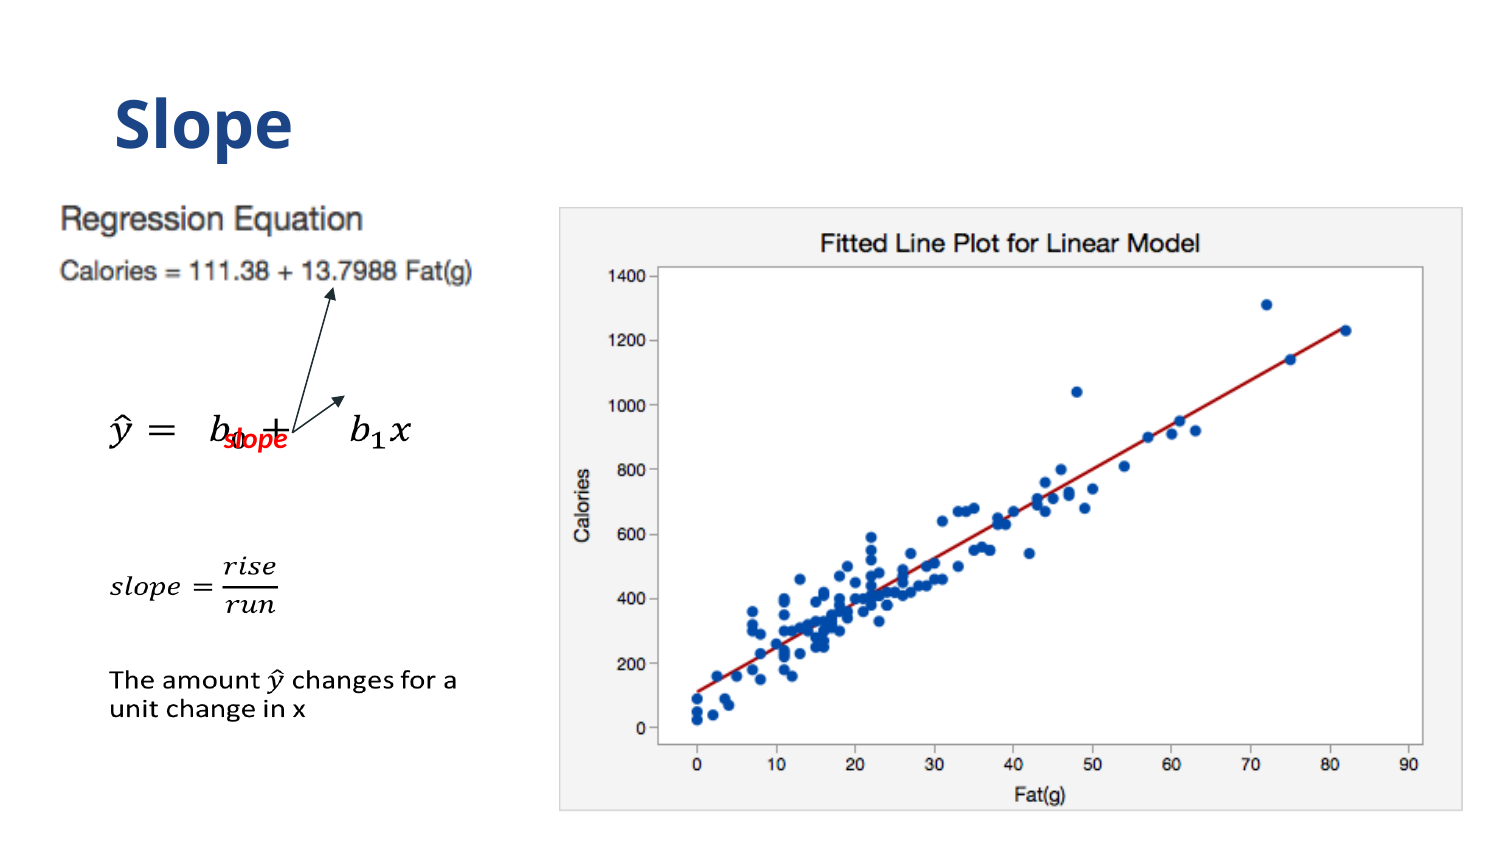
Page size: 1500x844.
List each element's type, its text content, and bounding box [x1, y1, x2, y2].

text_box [337, 395, 346, 433]
picture [44, 181, 511, 316]
picture [558, 207, 1463, 816]
title Slope [103, 44, 1397, 208]
text_box slope [212, 414, 319, 494]
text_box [292, 286, 334, 434]
list [90, 343, 495, 759]
